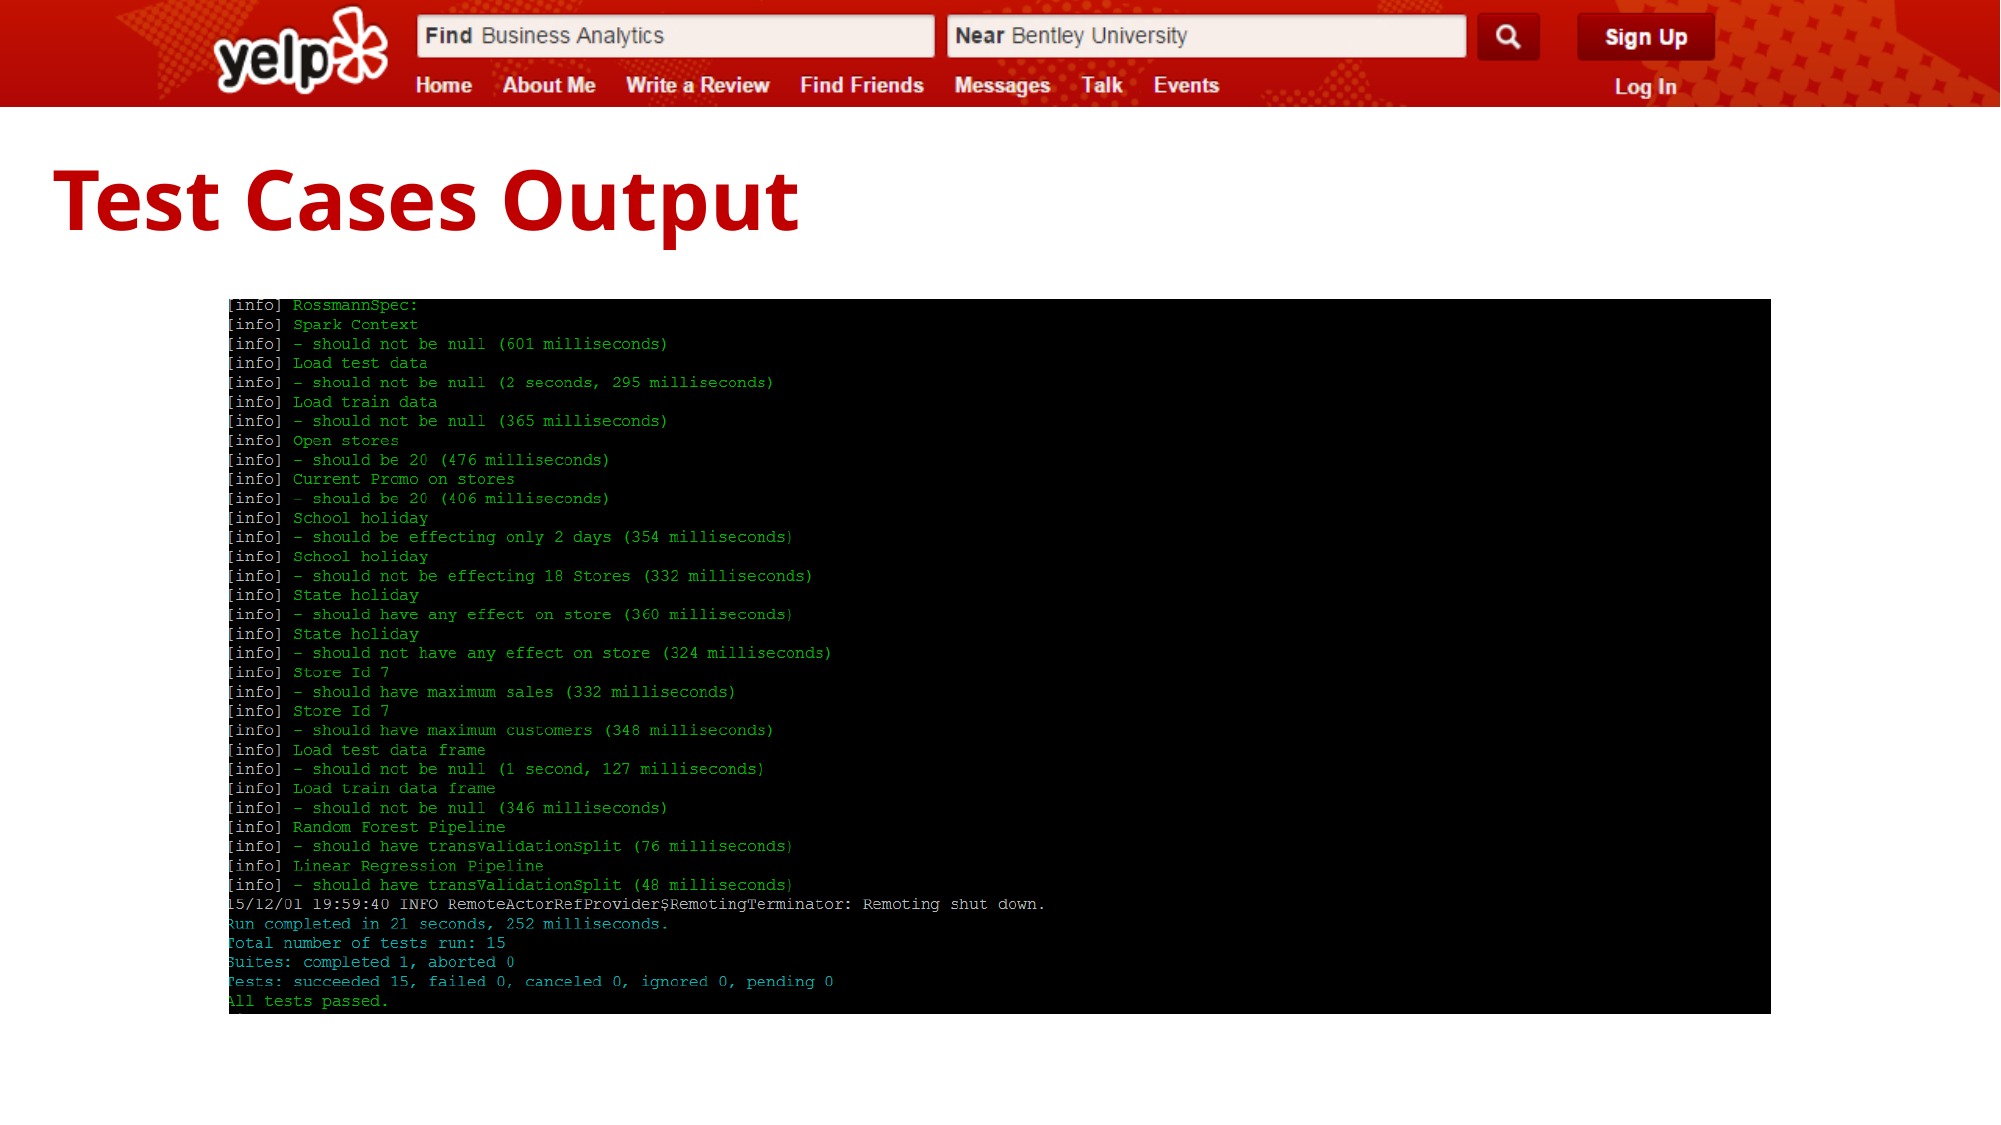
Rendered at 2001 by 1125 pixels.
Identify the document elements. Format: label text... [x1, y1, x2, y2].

picture [0, 0, 2000, 107]
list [229, 299, 1771, 1014]
text_box Test Cases Output [37, 107, 2000, 313]
